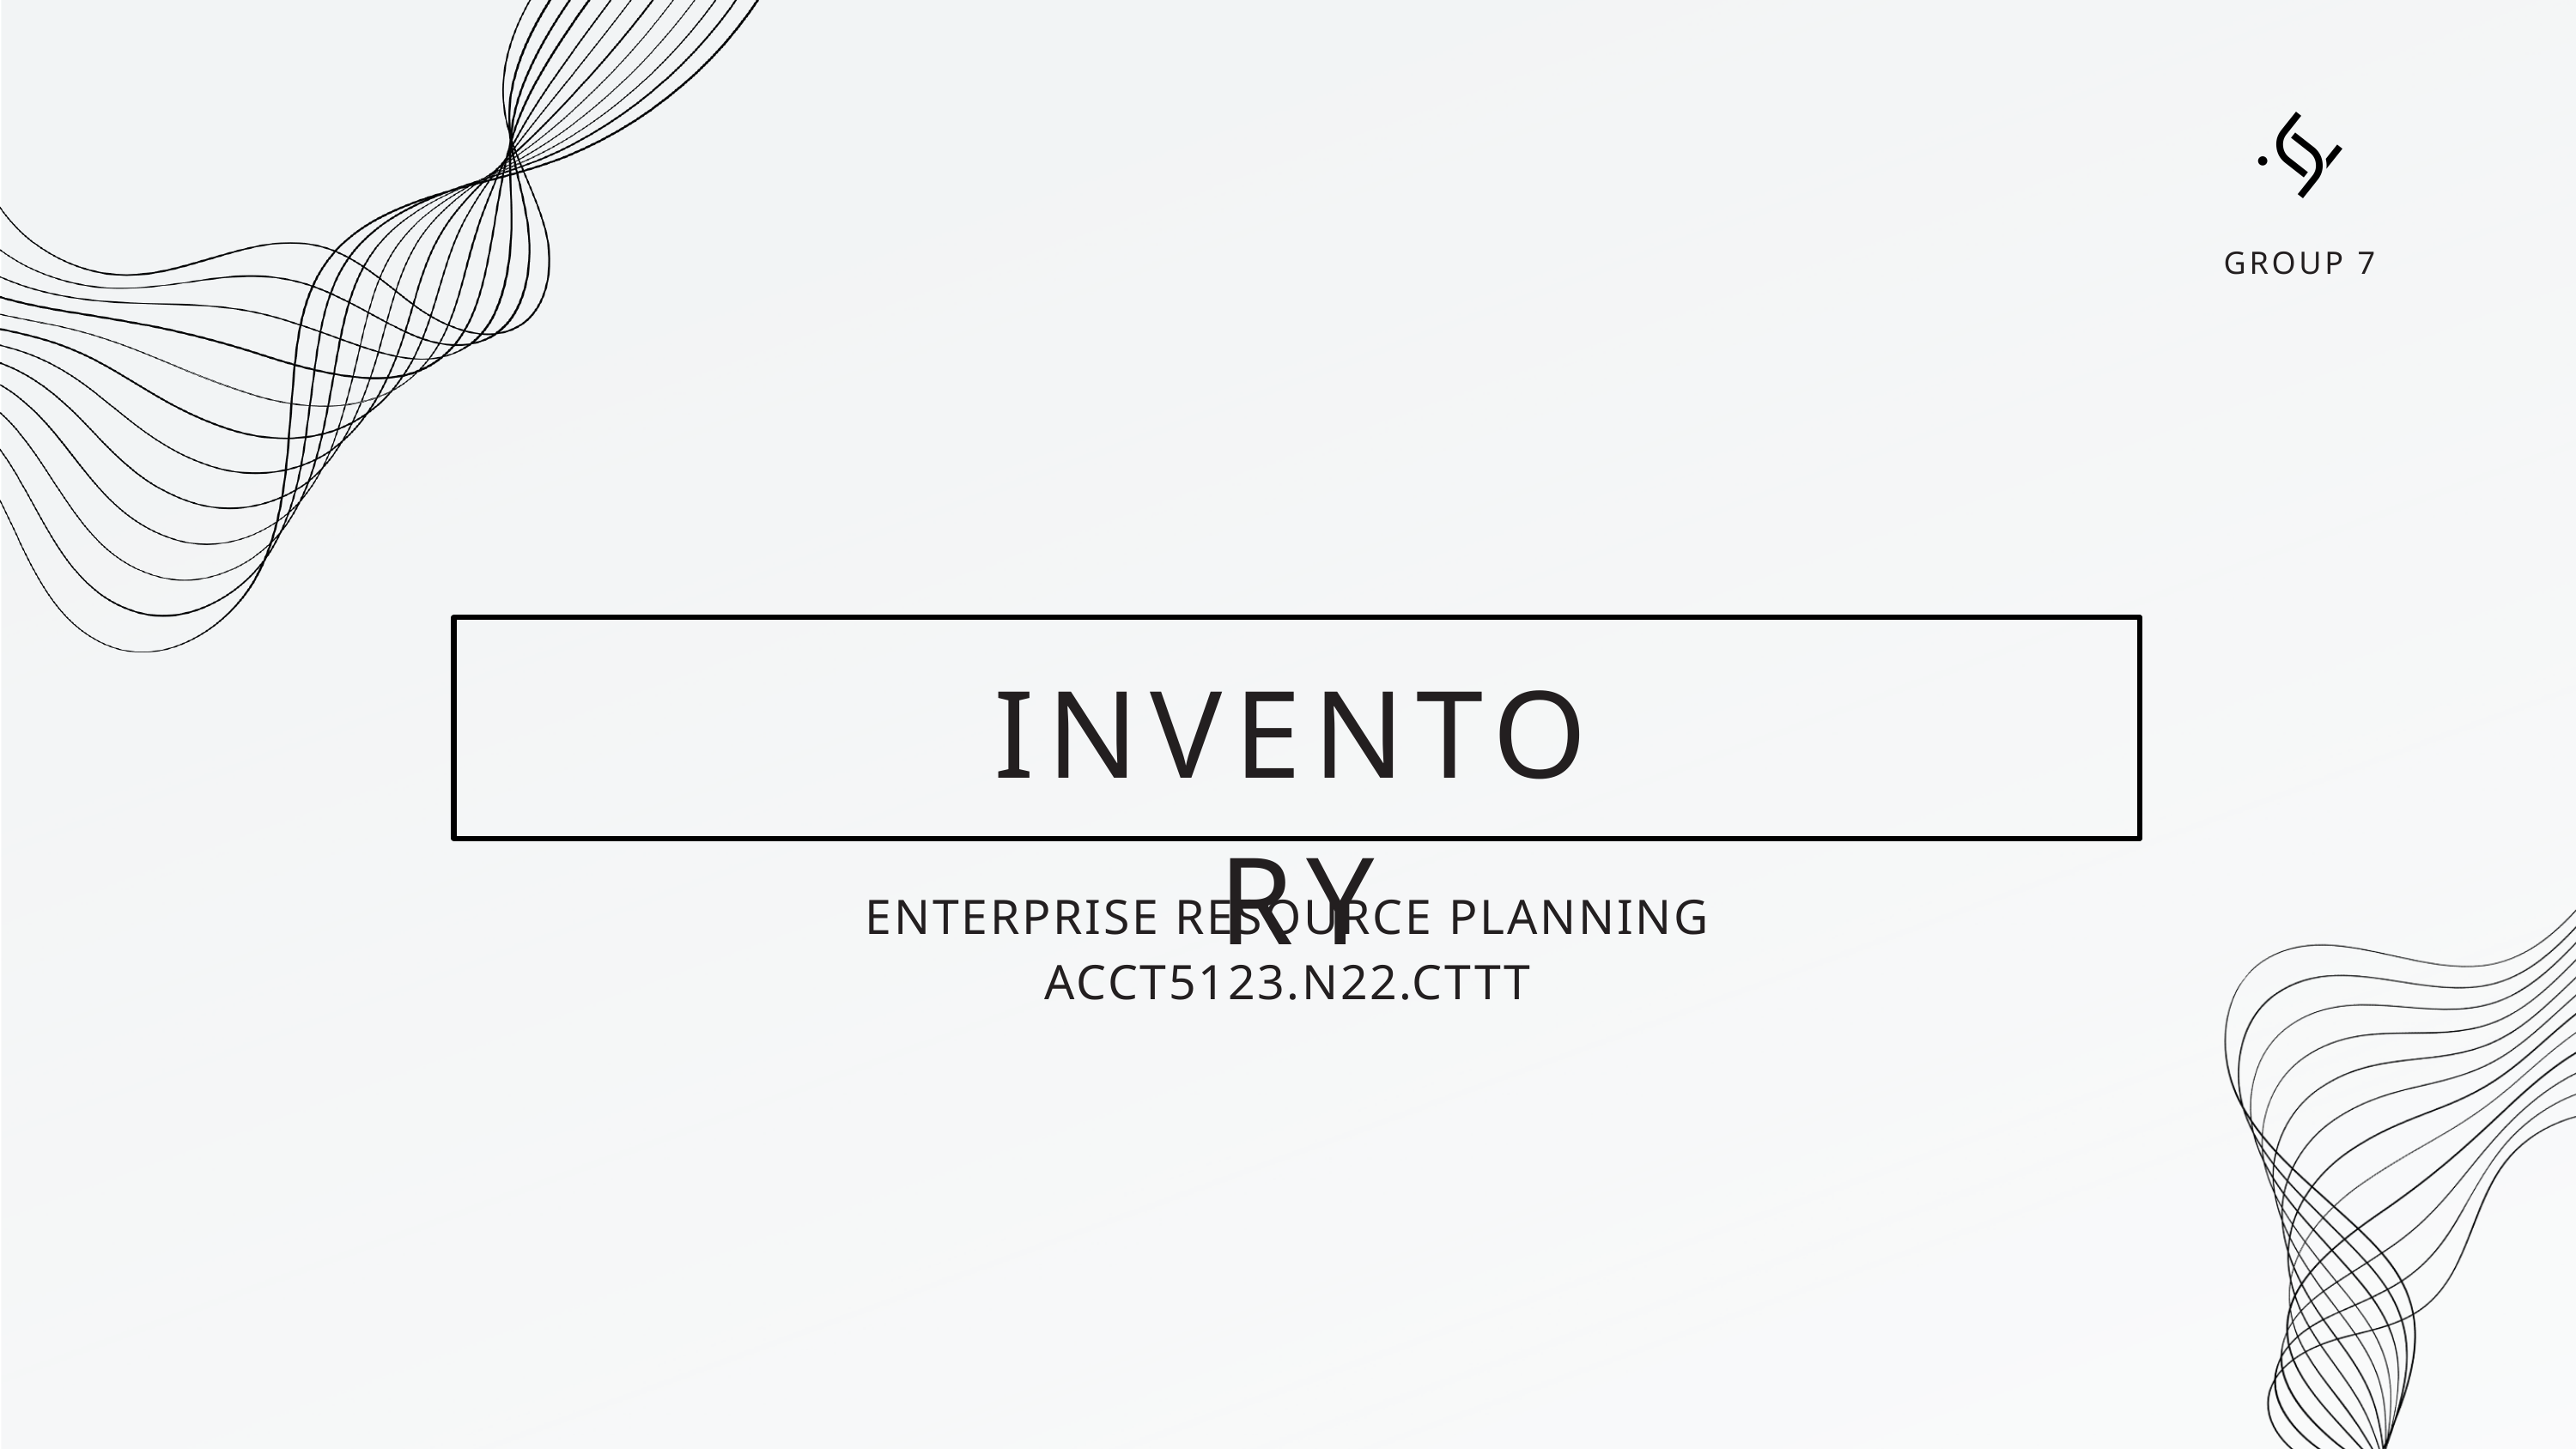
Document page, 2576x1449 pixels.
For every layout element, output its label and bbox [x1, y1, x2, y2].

text_box [453, 617, 2141, 839]
picture [0, 0, 2576, 1449]
